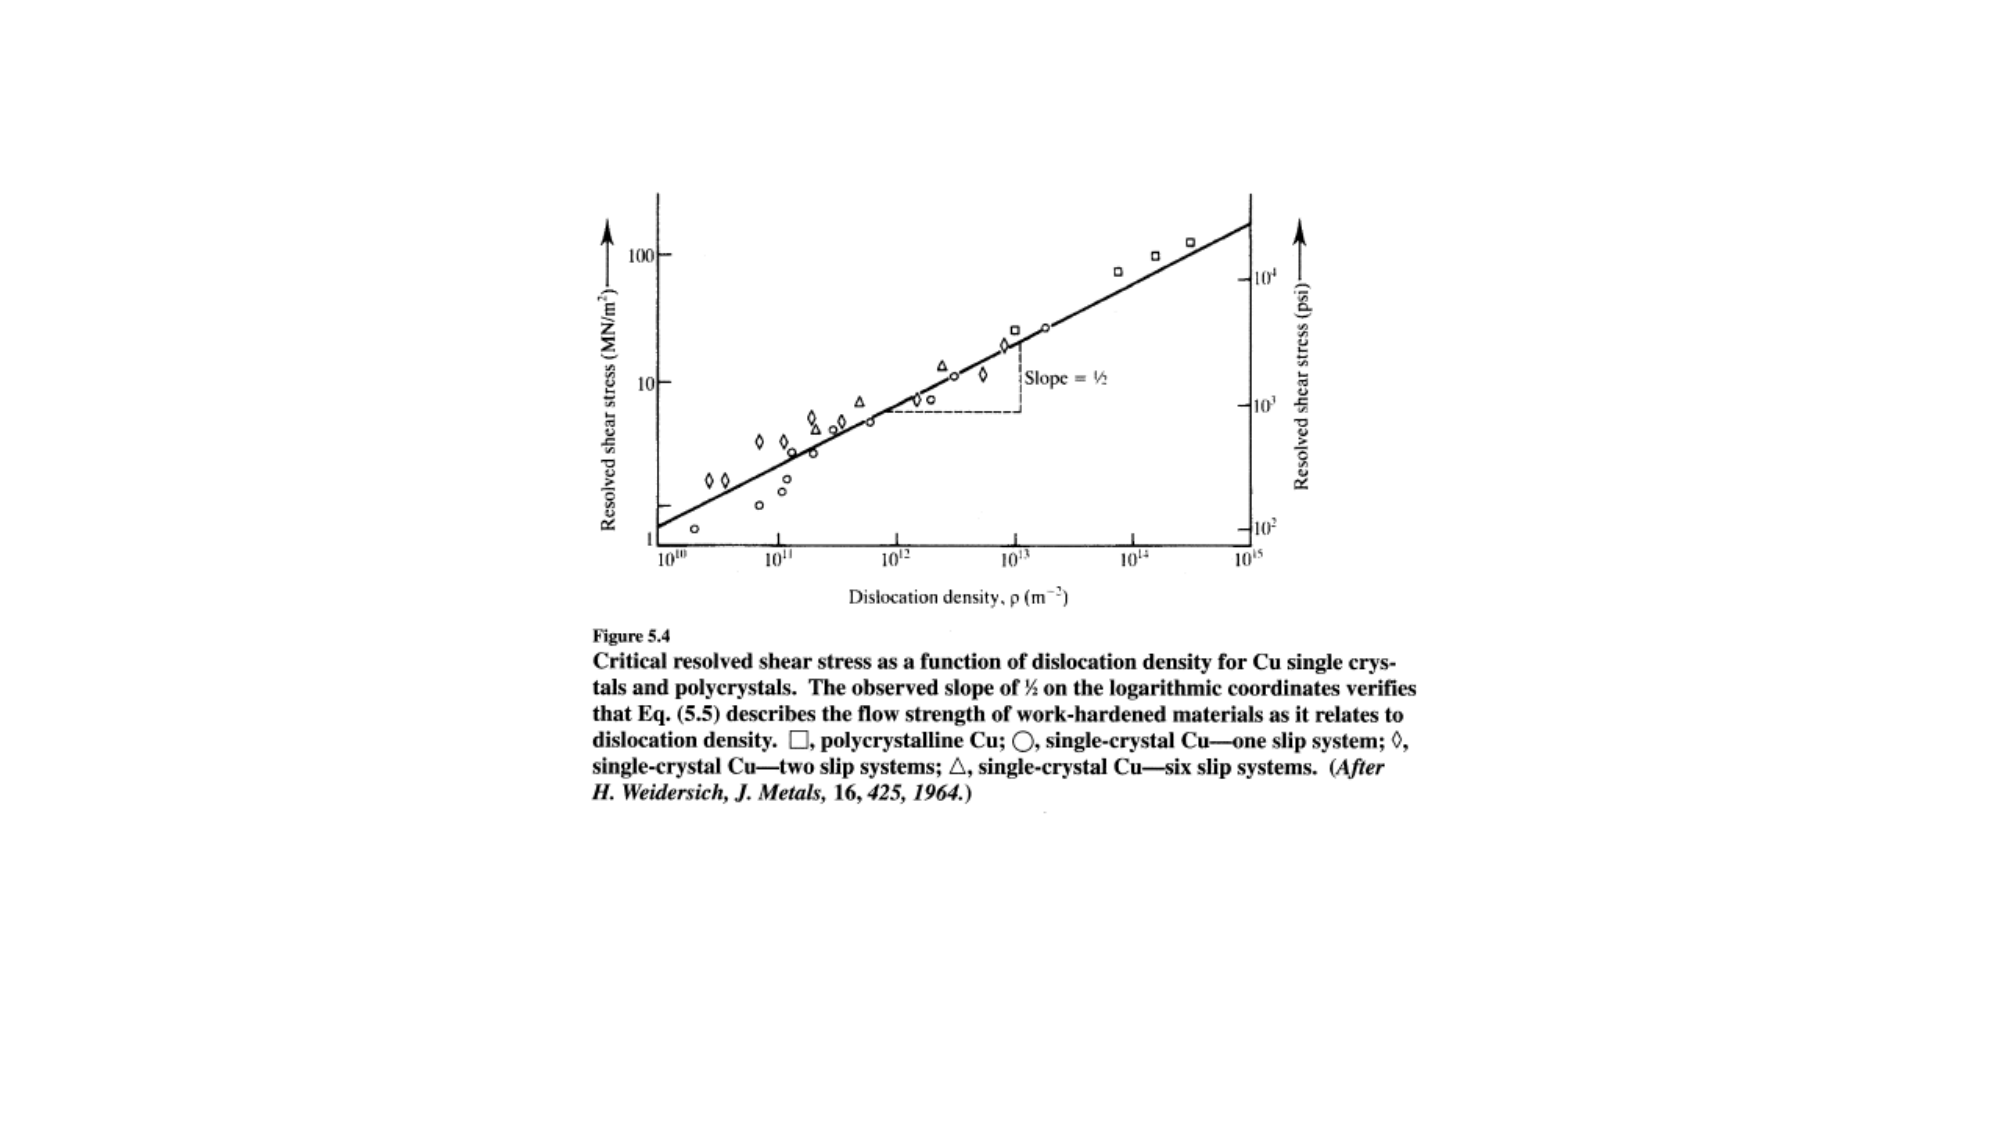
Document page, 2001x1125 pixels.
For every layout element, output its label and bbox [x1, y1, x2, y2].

picture [548, 168, 1485, 826]
